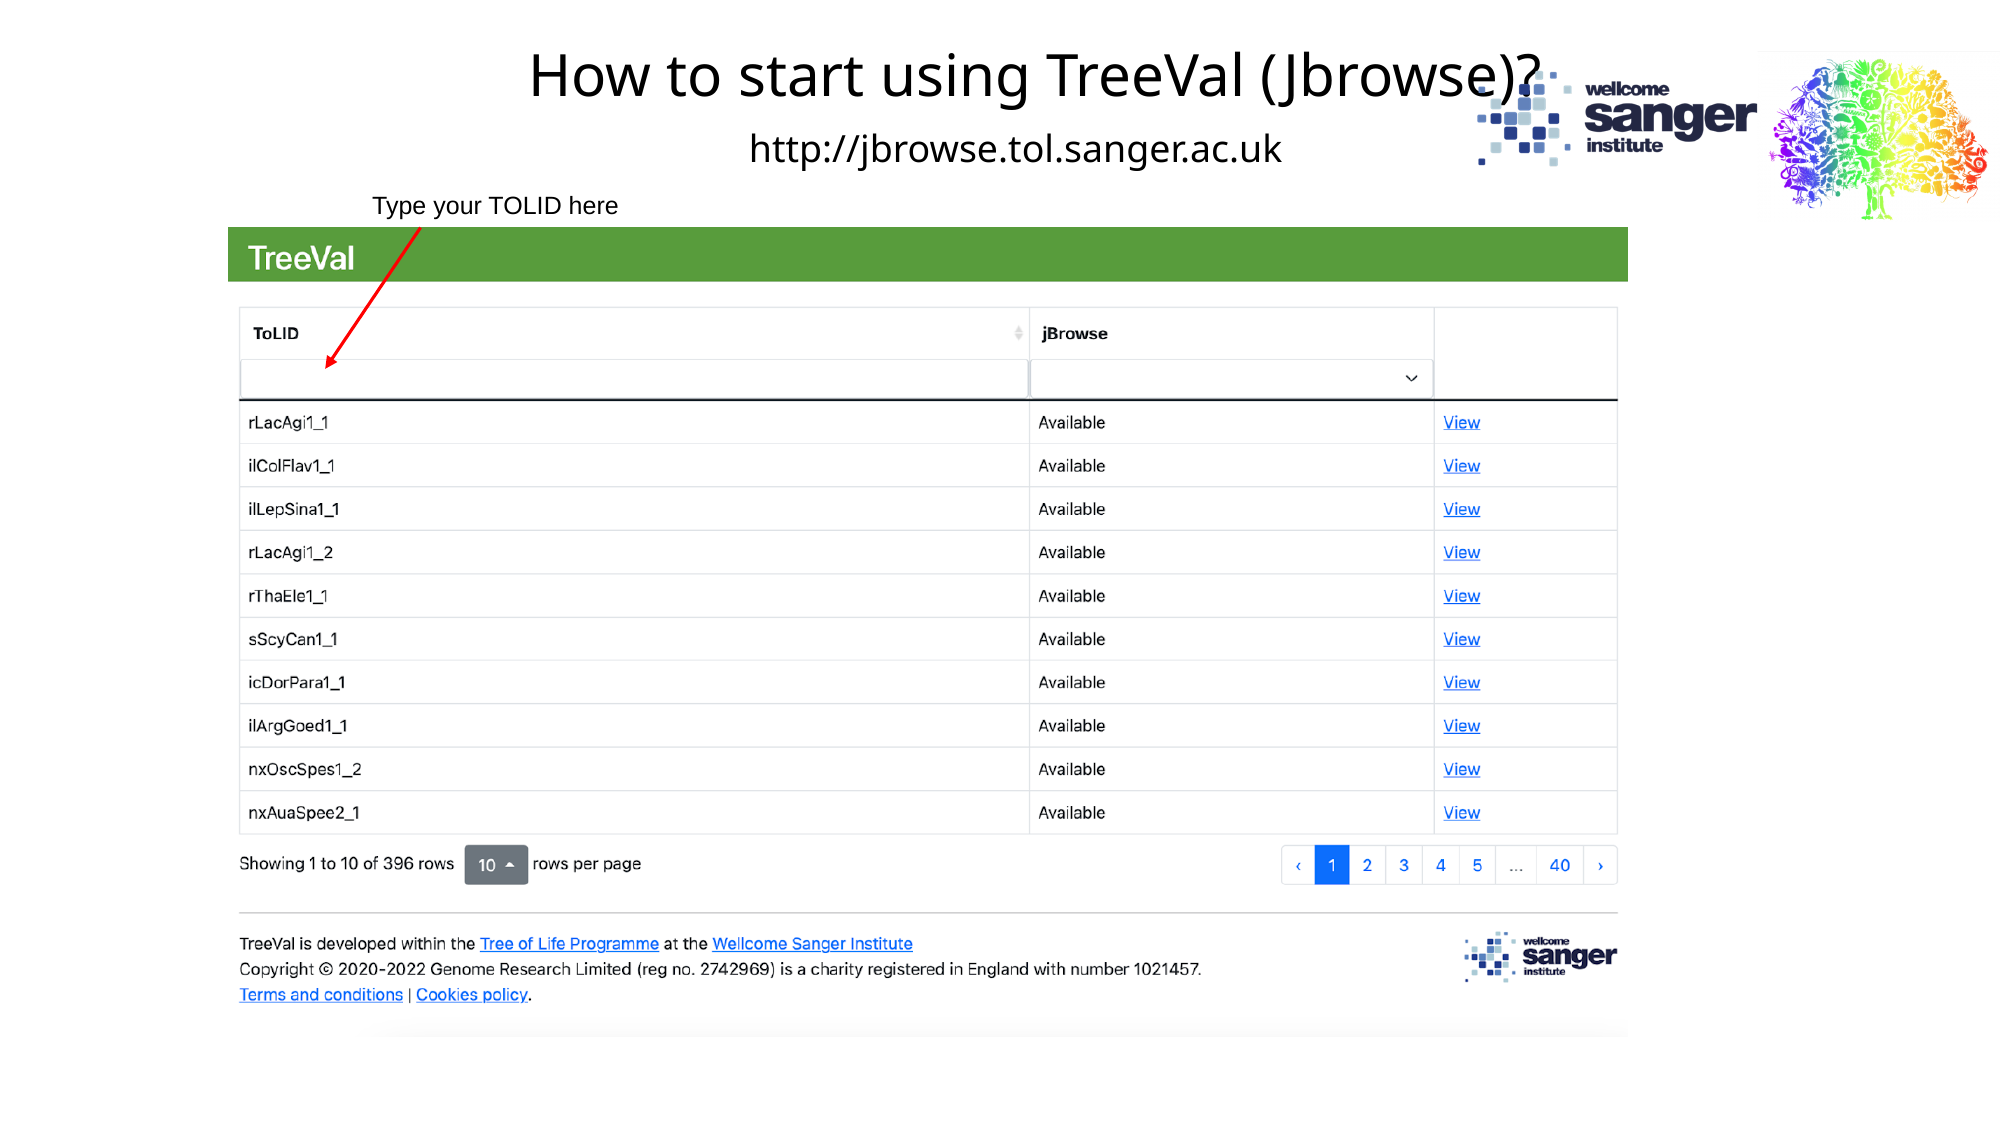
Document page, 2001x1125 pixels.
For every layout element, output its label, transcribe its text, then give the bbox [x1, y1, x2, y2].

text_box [227, 181, 1628, 1037]
text_box http://jbrowse.tol.sanger.ac.uk [734, 117, 1735, 178]
text_box How to start using TreeVal (Jbrowse)? [513, 30, 1557, 116]
picture [1475, 50, 2000, 222]
